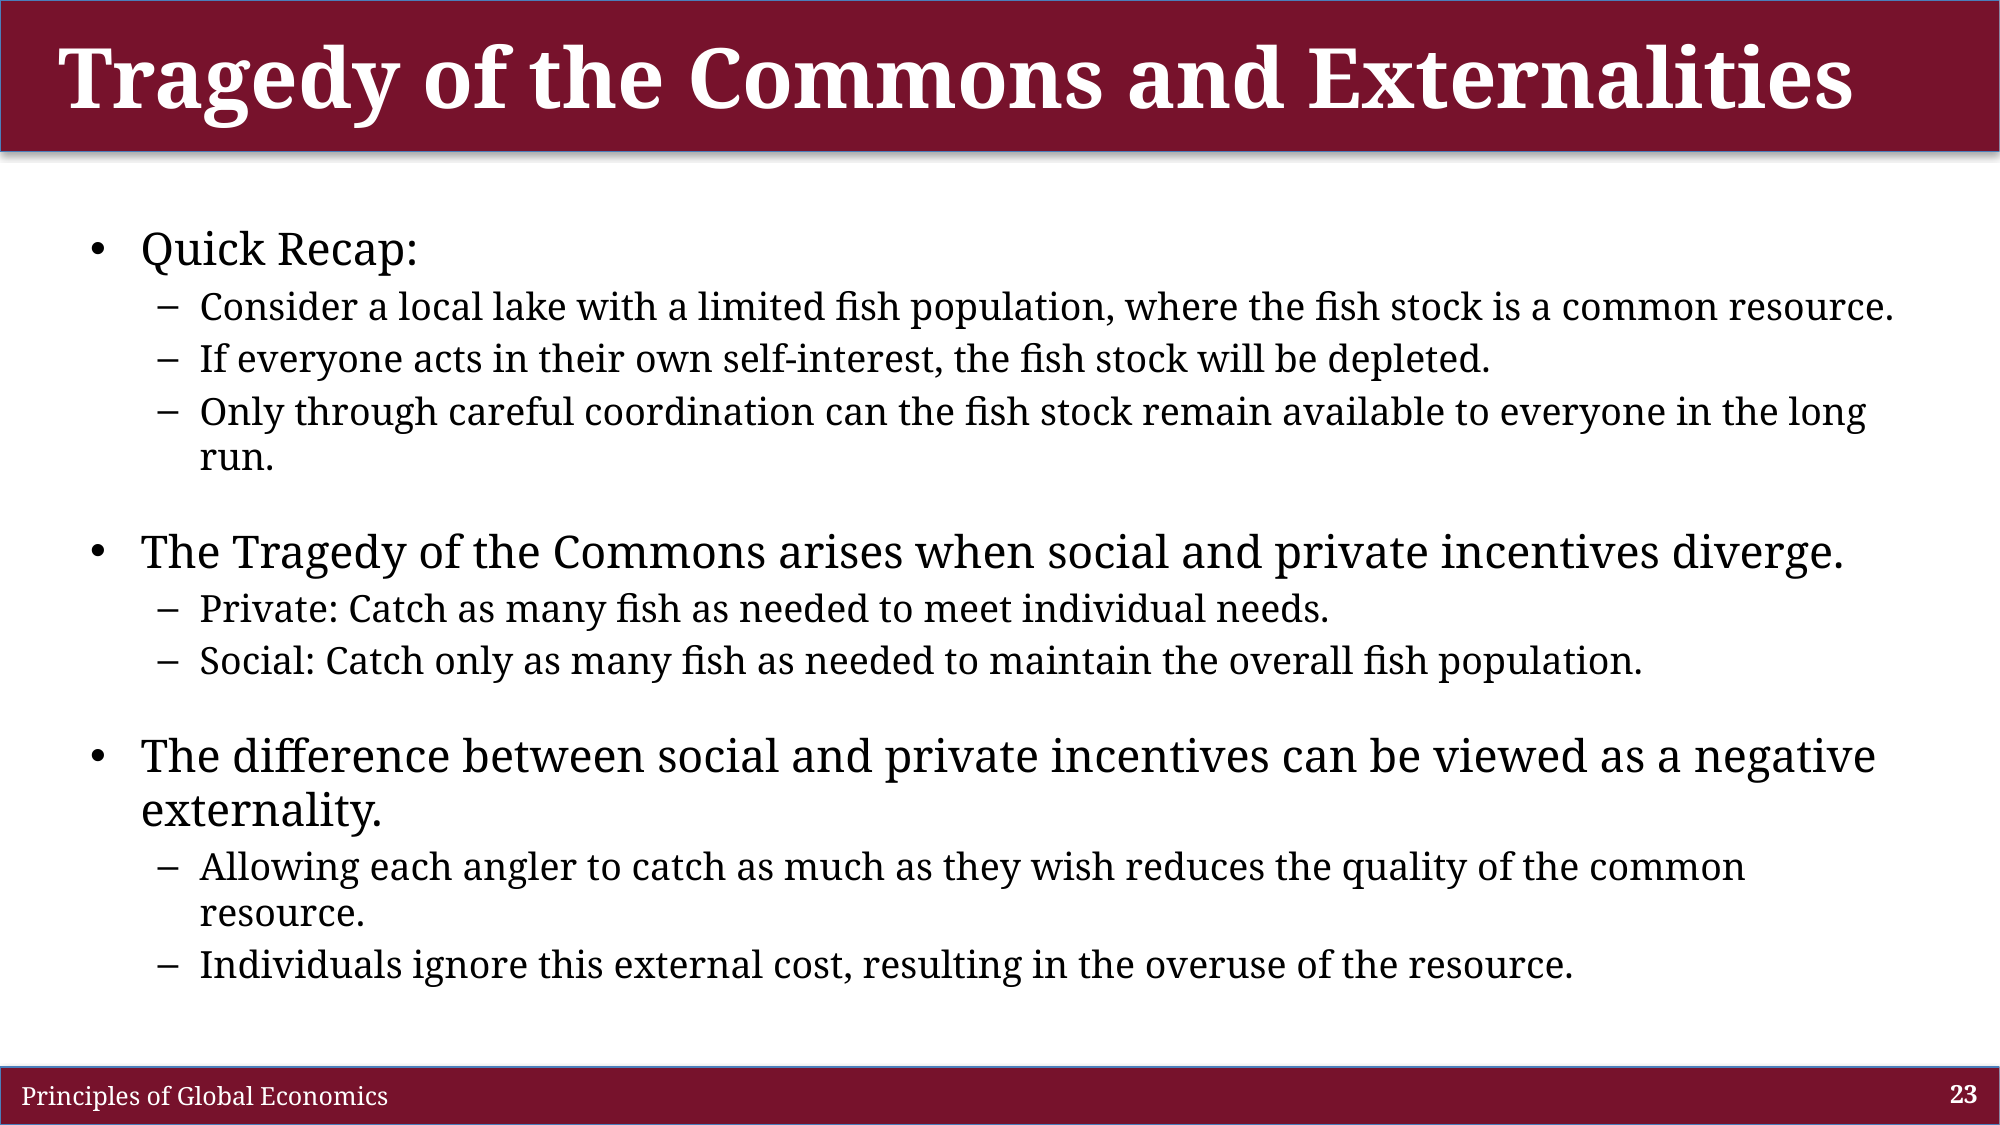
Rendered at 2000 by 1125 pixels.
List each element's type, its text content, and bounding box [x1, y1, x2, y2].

footer Principles of Global Economics [0, 1066, 475, 1125]
text_box [475, 1066, 1649, 1125]
slide_number 23 [1649, 1066, 2000, 1125]
text_box Quick Recap: Consider a local lake with a limited fish population, where the fish stock is a common resource. If everyone acts in their own self-interest, the fish stock will be depleted. Only through careful coordination can the fish stock remain available to everyone in the long run. The Tragedy of the Commons arises when social and private incentives diverge. Private: Catch as many fish as needed to meet individual needs. Social: Catch only as many fish as needed to maintain the overall fish population. The difference between social and private incentives can be viewed as a negative externality. Allowing each angler to catch as much as they wish reduces the quality of the common resource. Individuals ignore this external cost, resulting in the overuse of the resource. [74, 213, 1925, 1024]
text_box Tragedy of the Commons and Externalities [0, 0, 2000, 152]
